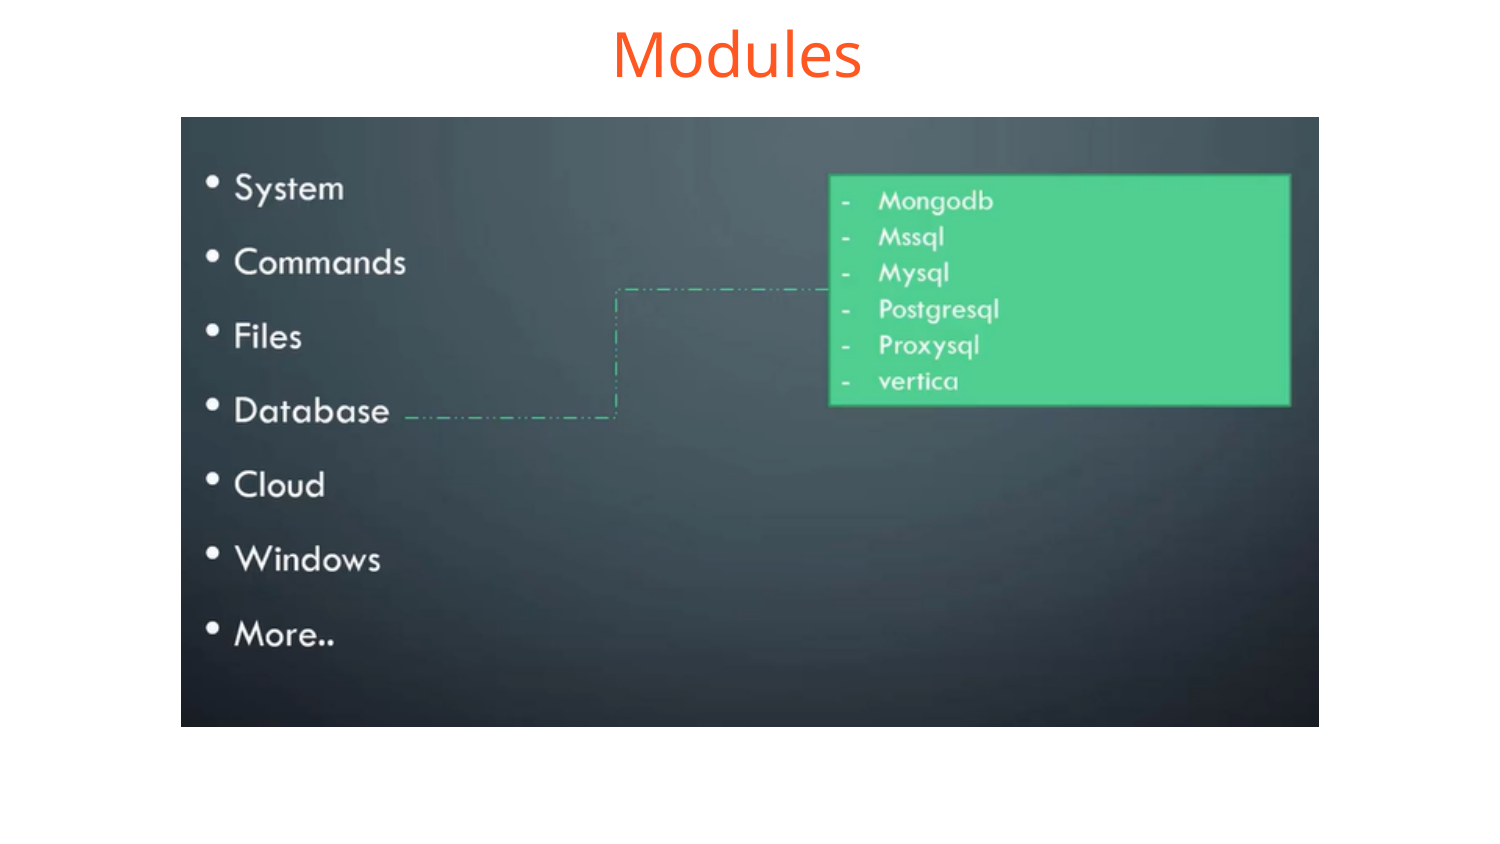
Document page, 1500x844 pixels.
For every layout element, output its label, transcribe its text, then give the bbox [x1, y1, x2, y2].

picture [180, 116, 1319, 727]
title Modules [38, 0, 1437, 94]
